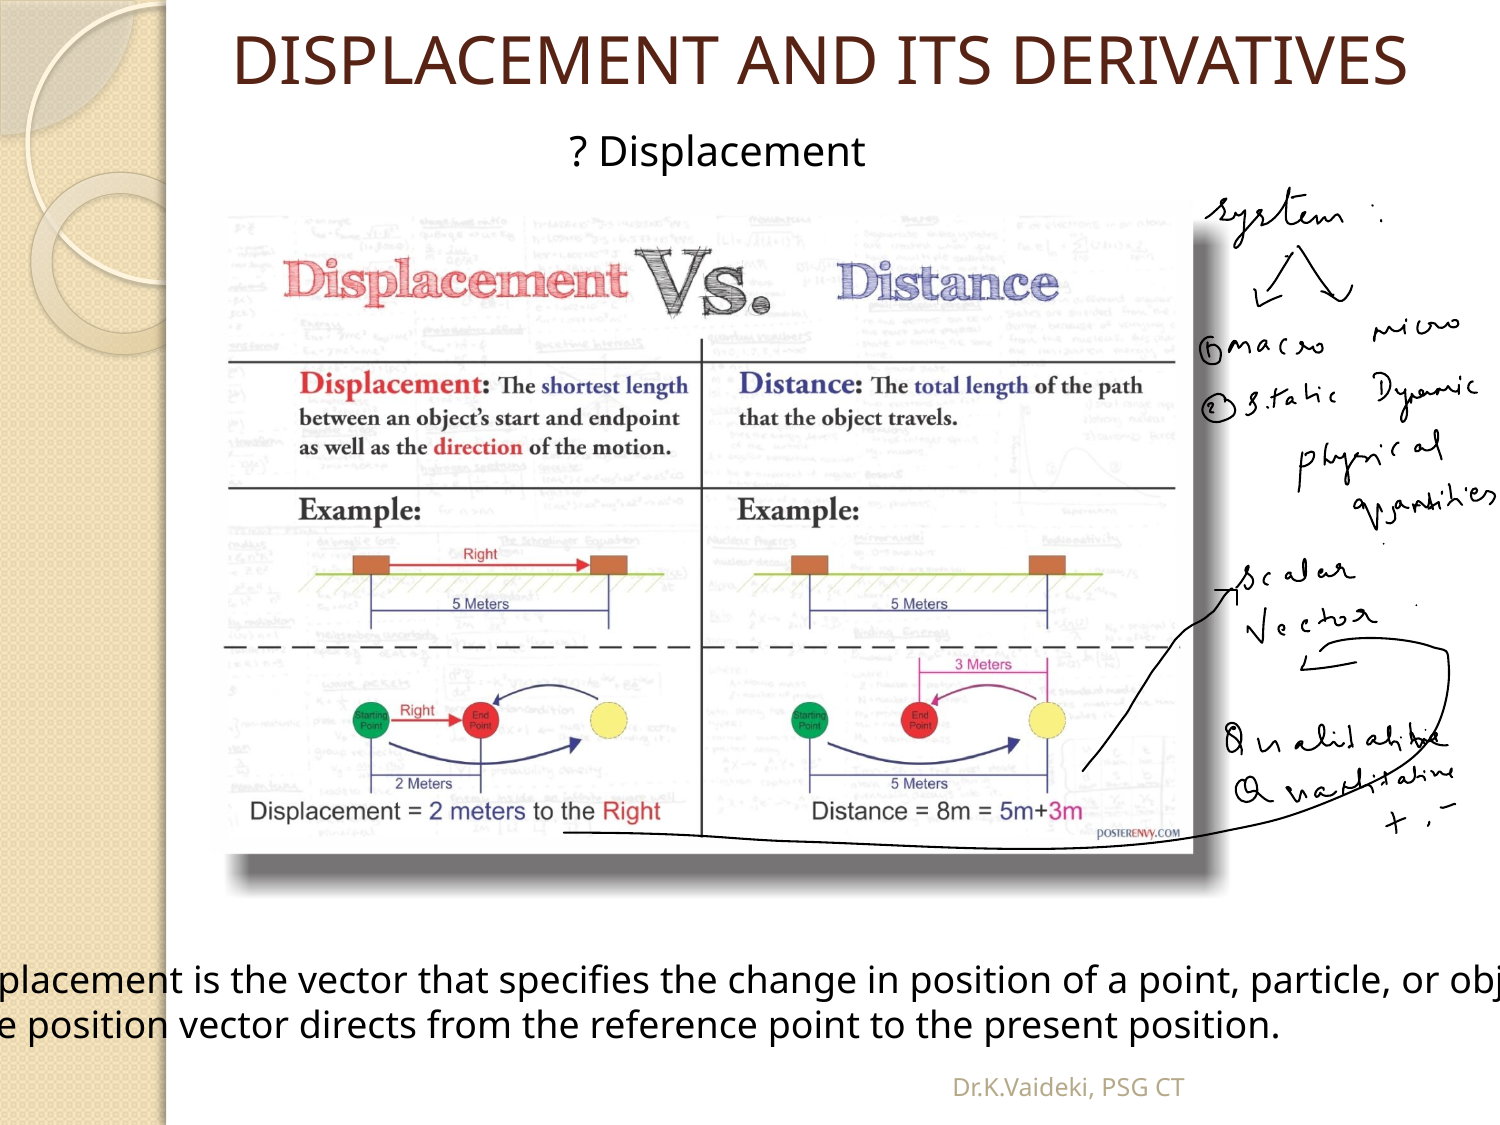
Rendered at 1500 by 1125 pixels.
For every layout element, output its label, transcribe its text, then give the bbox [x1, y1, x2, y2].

title DISPLACEMENT AND ITS DERIVATIVES [216, 0, 1447, 126]
text_box ? Displacement [554, 117, 881, 182]
text_box Displacement is the vector that specifies the change in position of a point, particle, or object. The position vector directs from the reference point to the present position. [0, 949, 1500, 1054]
footer Dr.K.Vaideki, PSG CT [937, 1034, 1413, 1113]
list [210, 198, 1232, 900]
